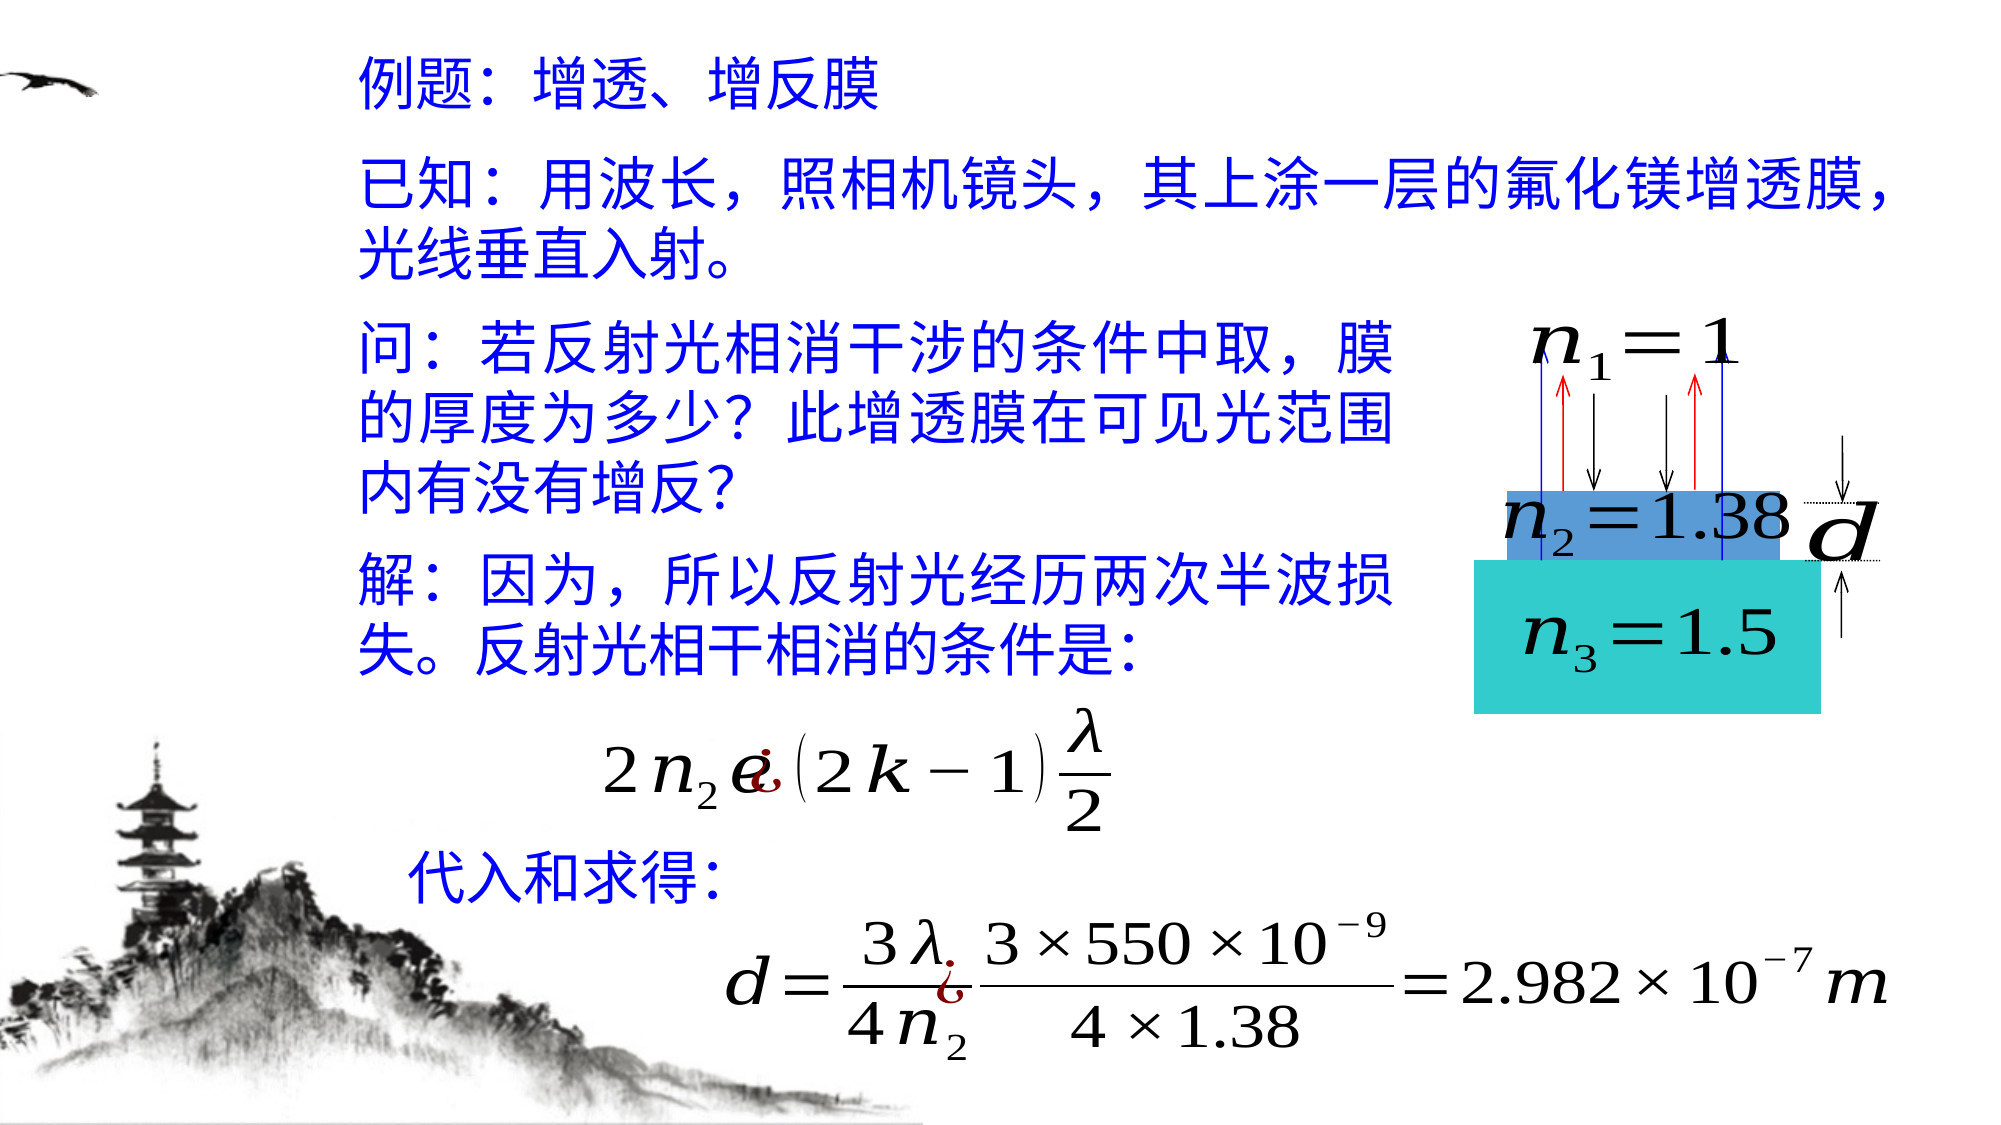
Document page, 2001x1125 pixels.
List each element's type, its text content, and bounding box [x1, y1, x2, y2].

picture [0, 3, 99, 97]
picture [0, 732, 923, 1125]
text_box 例题：增透、增反膜 [342, 40, 944, 125]
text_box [1474, 303, 1883, 714]
